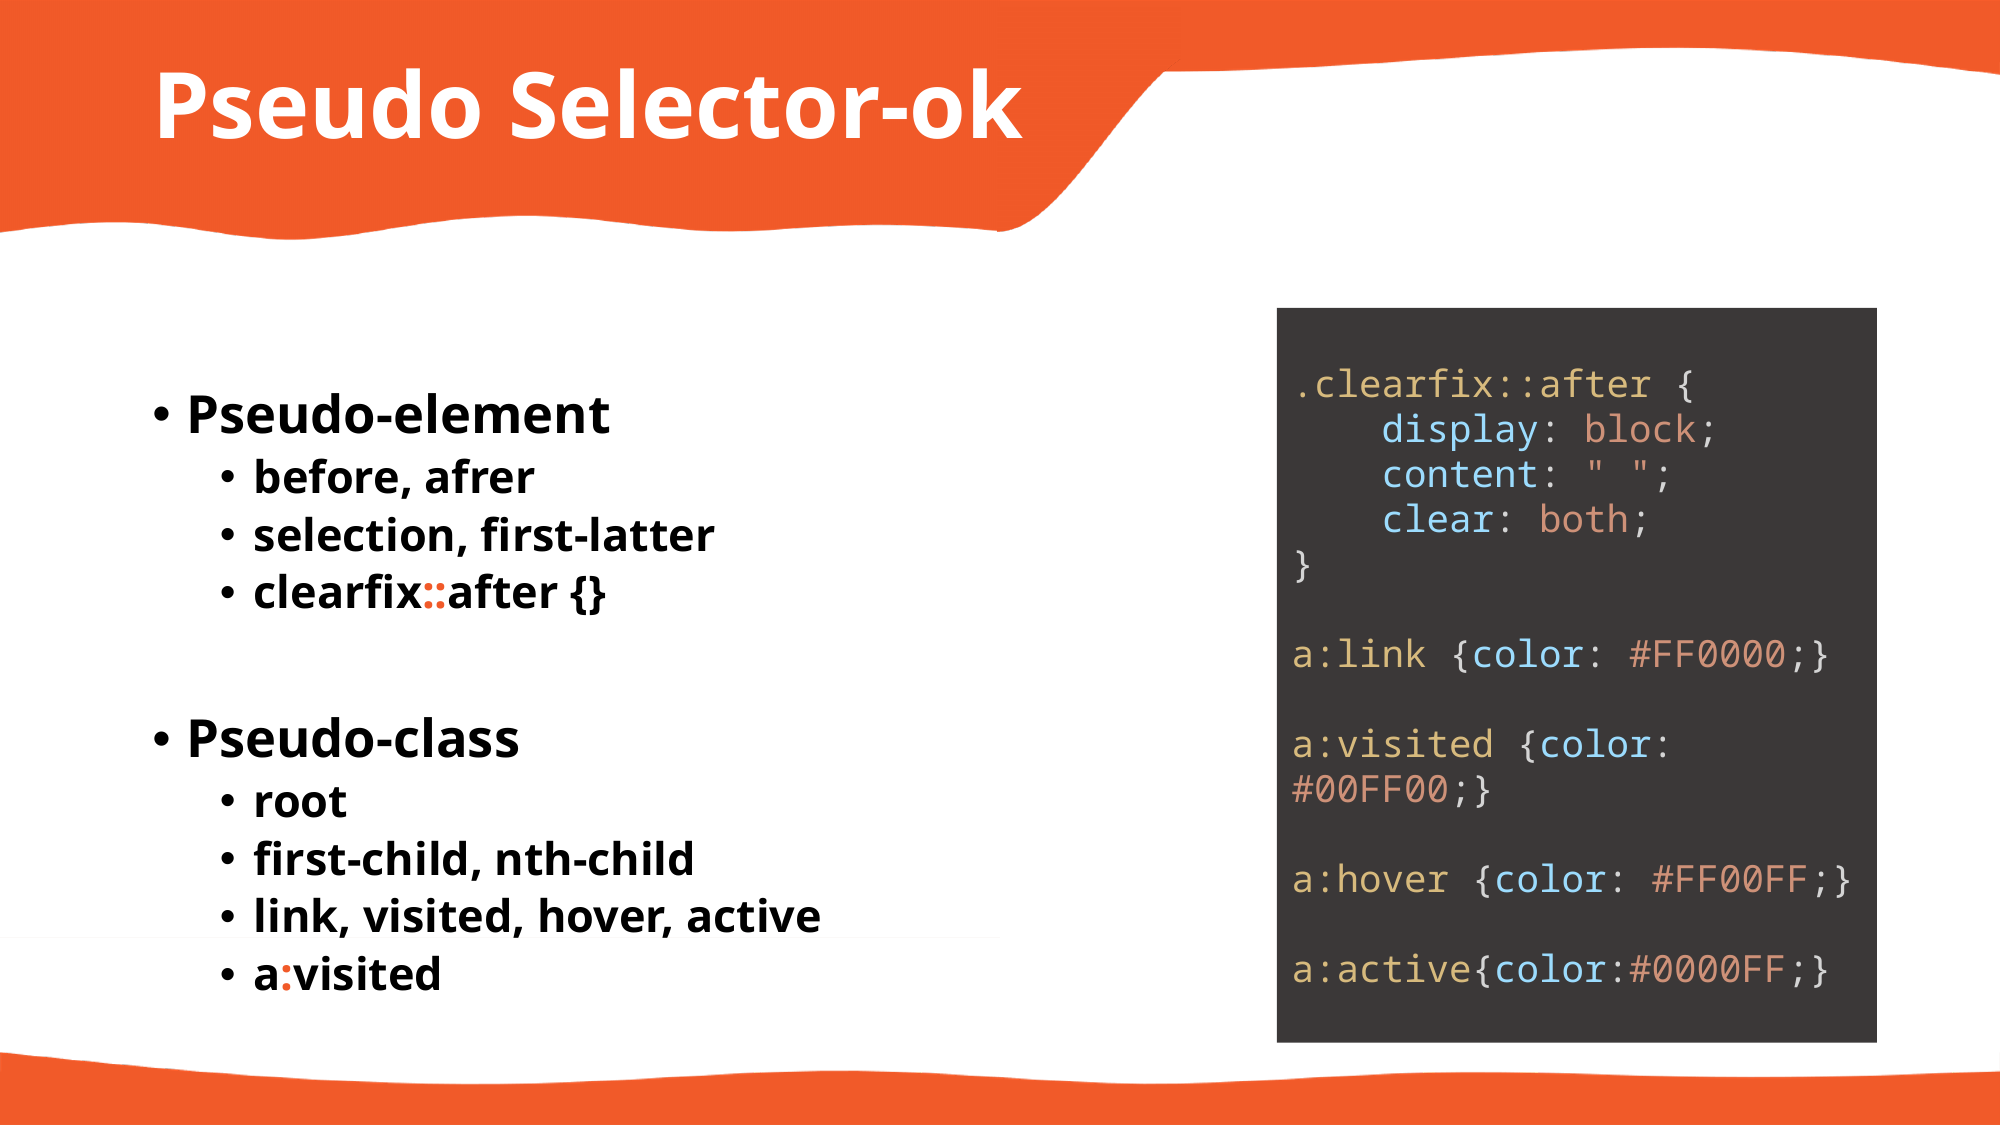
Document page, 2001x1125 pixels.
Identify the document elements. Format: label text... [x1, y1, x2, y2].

text_box .clearfix::after { display: block; content: " "; clear: both; } a:link {color: #FF0000;} a:visited {color: #00FF00;} a:hover {color: #FF00FF;} a:active{color:#0000FF;} [1276, 307, 1877, 1043]
list Pseudo-element before, afrer selection, first-latter clearfix::after {} Pseudo-class root first-child, nth-child link, visited, hover, active a:visited [137, 299, 1244, 1014]
title Pseudo Selector-ok [137, 0, 1104, 218]
picture [0, 0, 2000, 1125]
